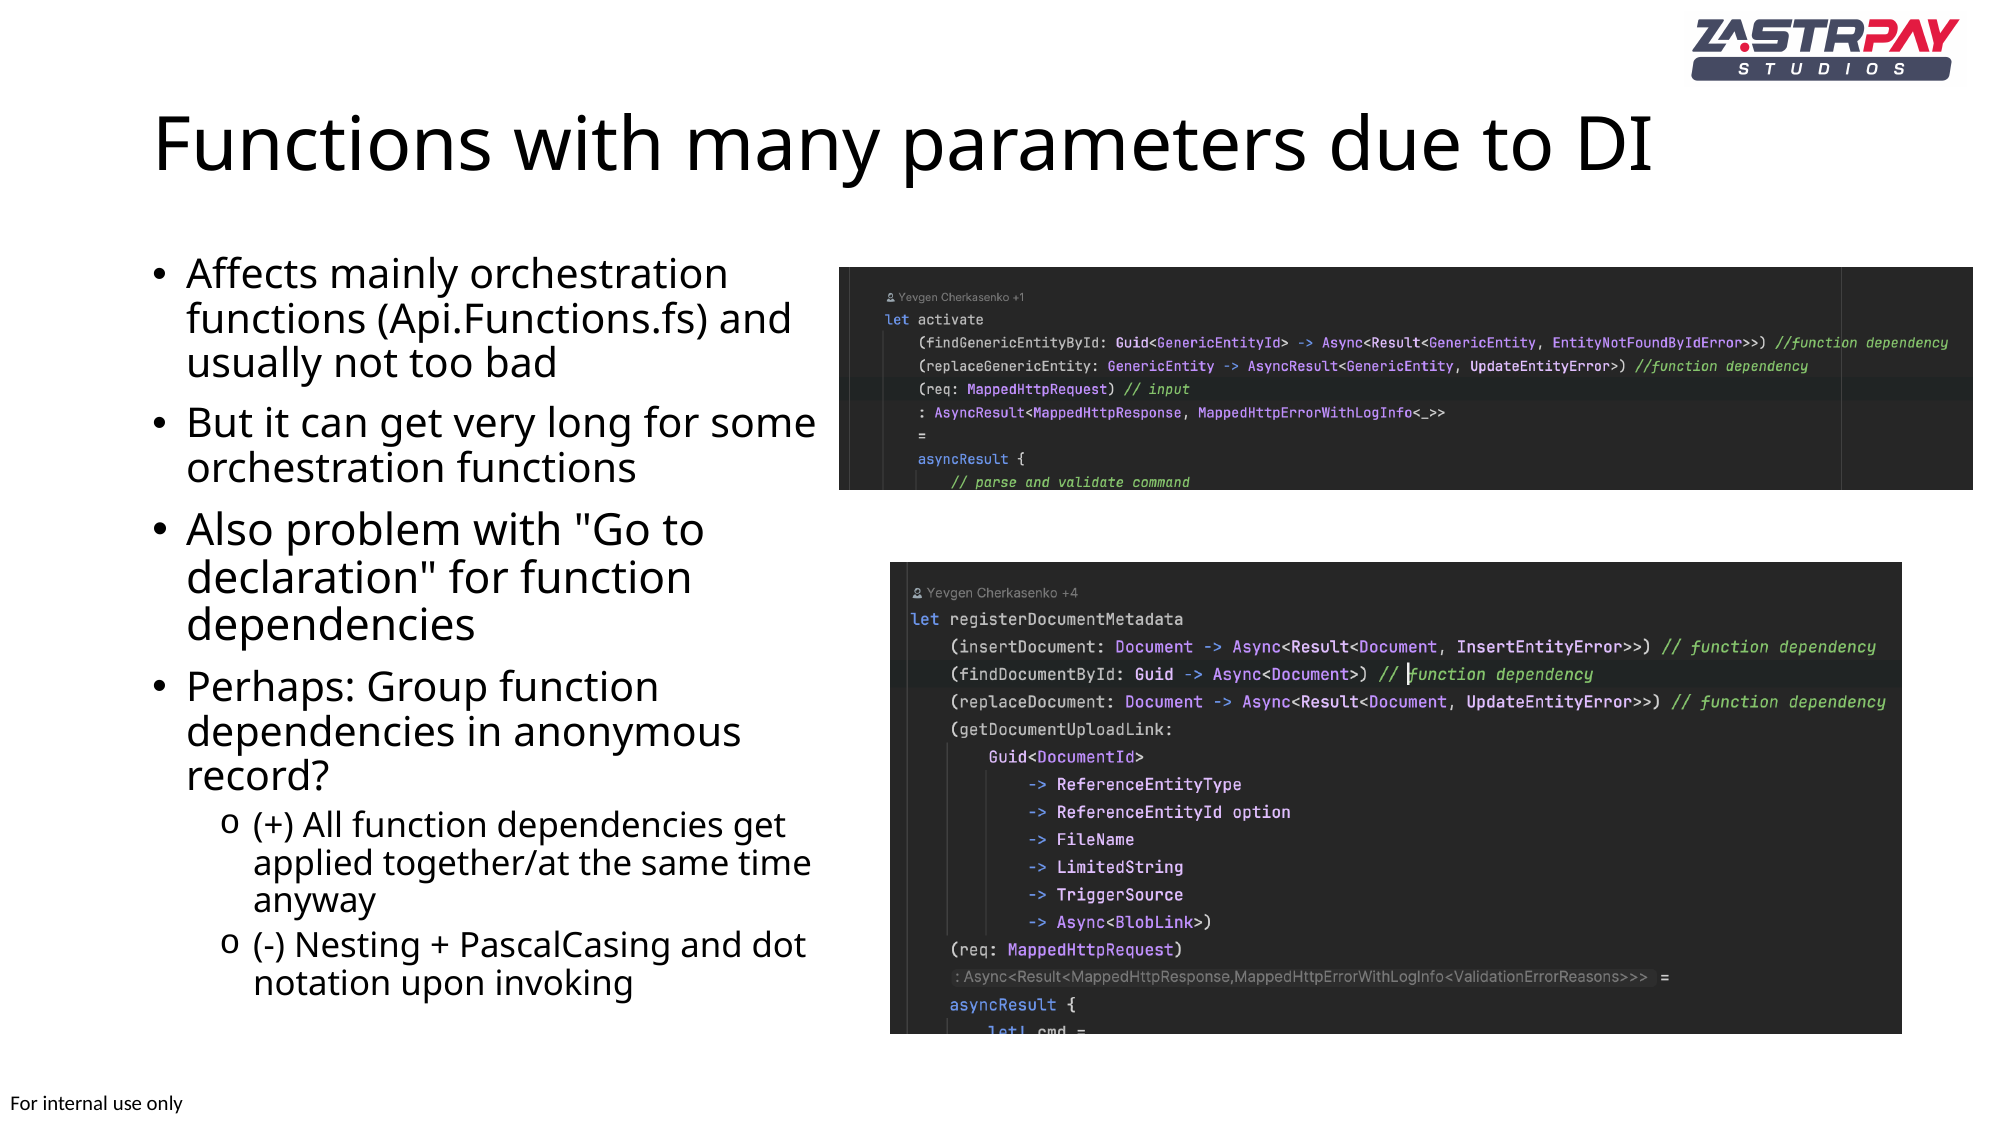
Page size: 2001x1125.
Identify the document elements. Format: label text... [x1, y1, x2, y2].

title Functions with many parameters due to DI [137, 59, 1863, 233]
picture [839, 266, 1973, 491]
picture [889, 561, 1903, 1035]
list Affects mainly orchestration functions (Api.Functions.fs) and usually not too bad But it can get very long for some orchestration functions Also problem with "Go to declaration" for function dependencies Perhaps: Group function dependencies in anonymous record? (+) All function dependencies get applied together/at the same time anyway (-) Nesting + PascalCasing and dot notation upon invoking [137, 245, 872, 1012]
picture [1684, 11, 1967, 87]
